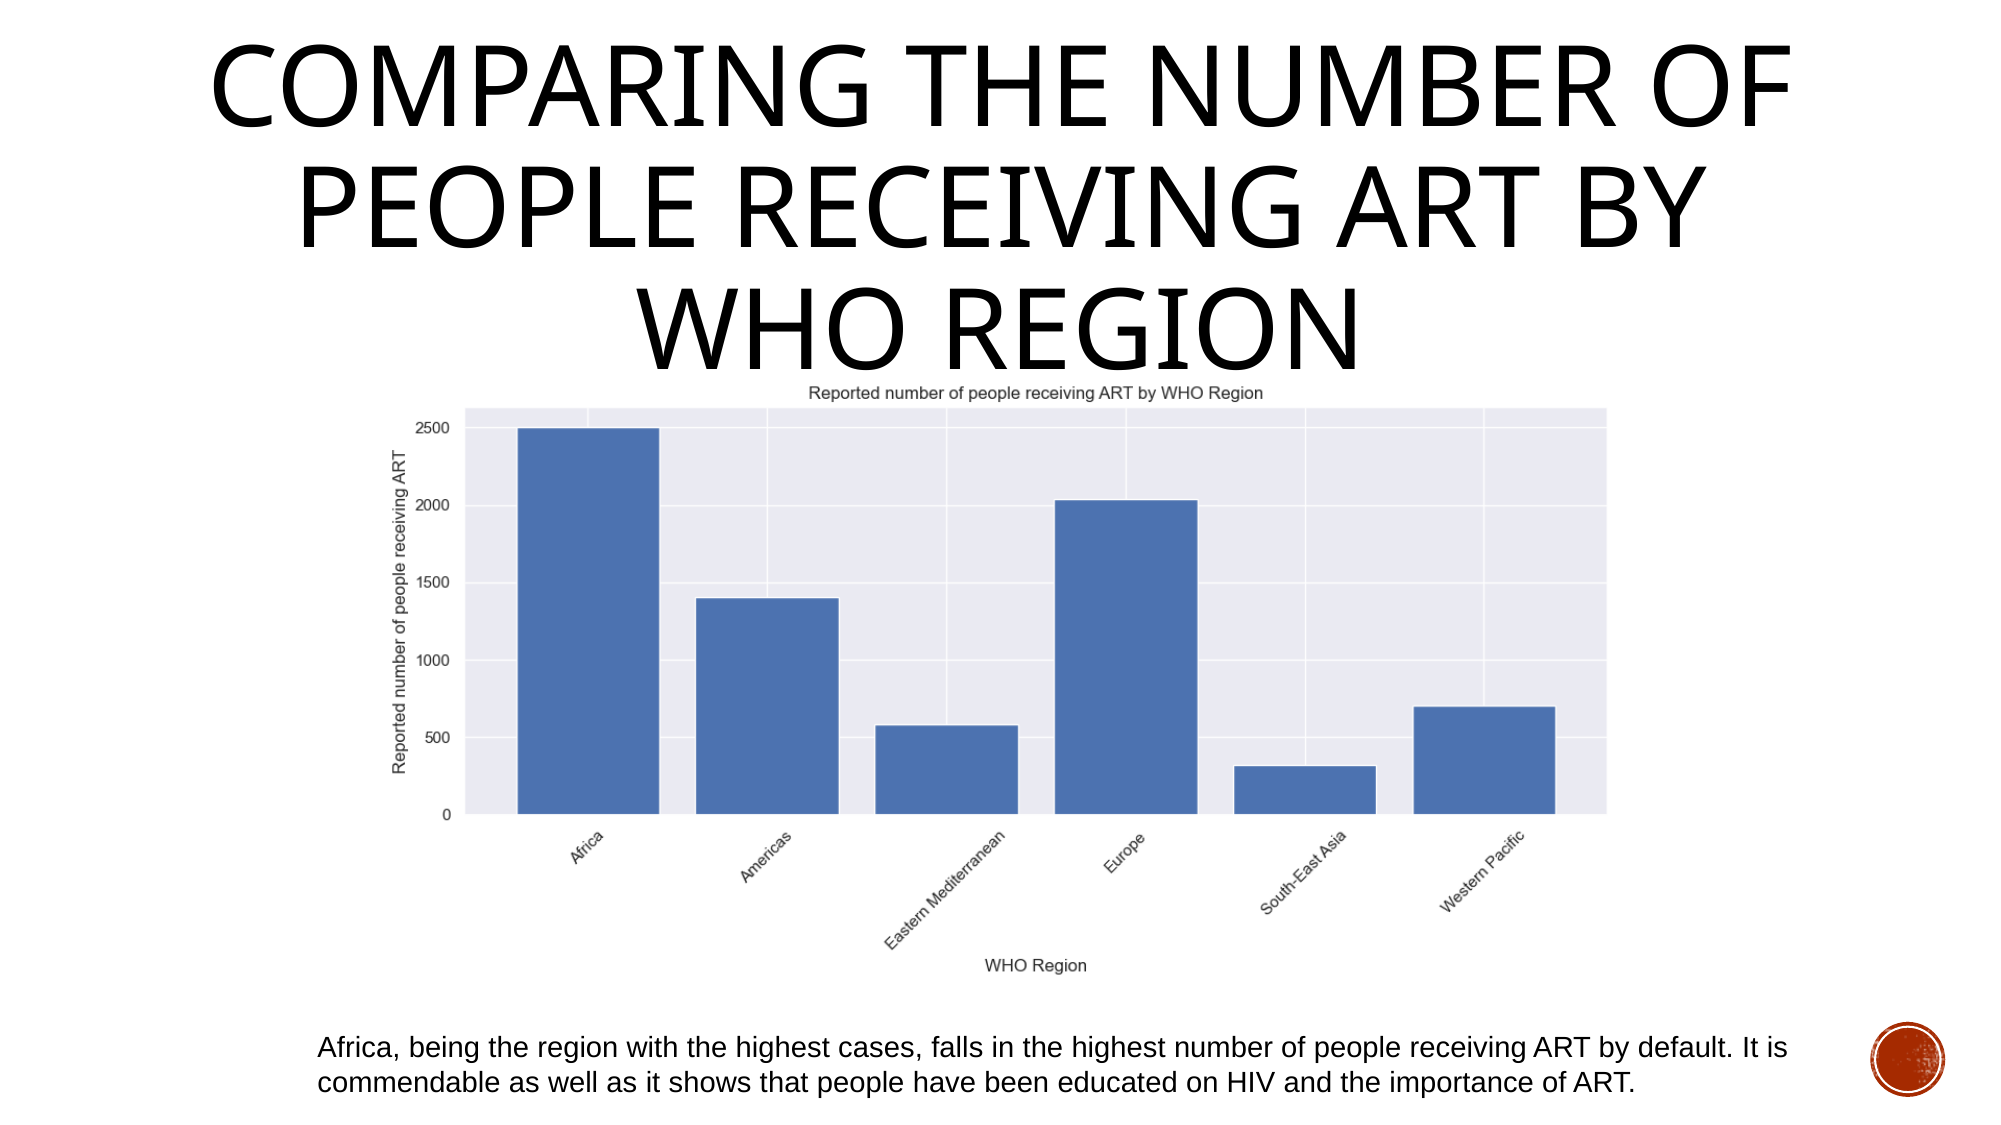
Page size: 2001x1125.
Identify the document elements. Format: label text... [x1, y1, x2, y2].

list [384, 376, 1617, 983]
text_box Africa, being the region with the highest cases, falls in the highest number of people receiving ART by default. It is commendable as well as it shows that people have been educated on HIV and the importance of ART. [302, 1020, 1814, 1106]
title comparing the number of people receiving ART by WHO region [175, 79, 1826, 344]
